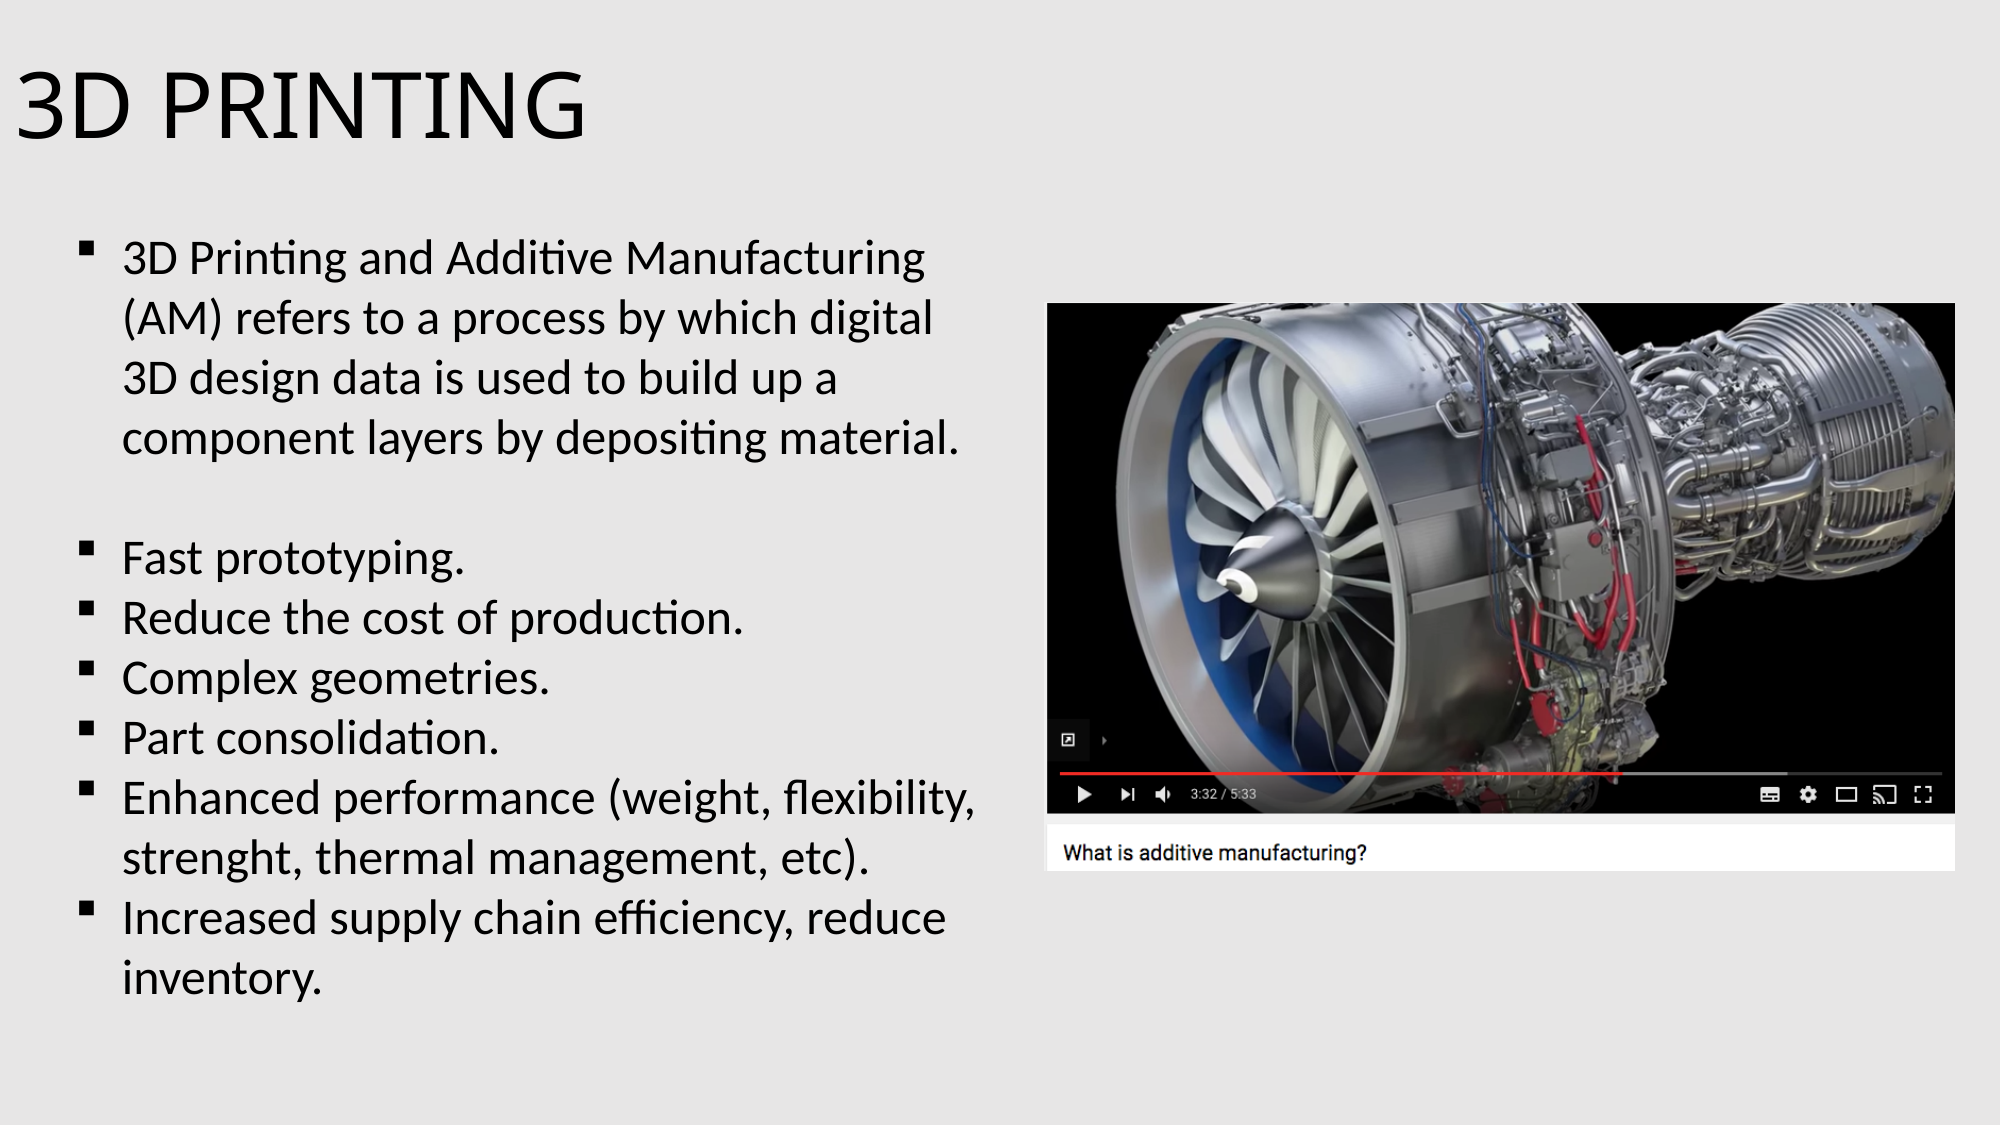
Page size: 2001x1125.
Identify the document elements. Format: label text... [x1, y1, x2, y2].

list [1044, 302, 1955, 871]
title 3D PRINTING [0, 0, 1725, 218]
text_box 3D Printing and Additive Manufacturing (AM) refers to a process by which digital 3D design data is used to build up a component layers by depositing material. Fast prototyping. Reduce the cost of production. Complex geometries. Part consolidation. Enhanced performance (weight, flexibility, strenght, thermal management, etc). Increased supply chain efficiency, reduce inventory. [60, 217, 1009, 1058]
